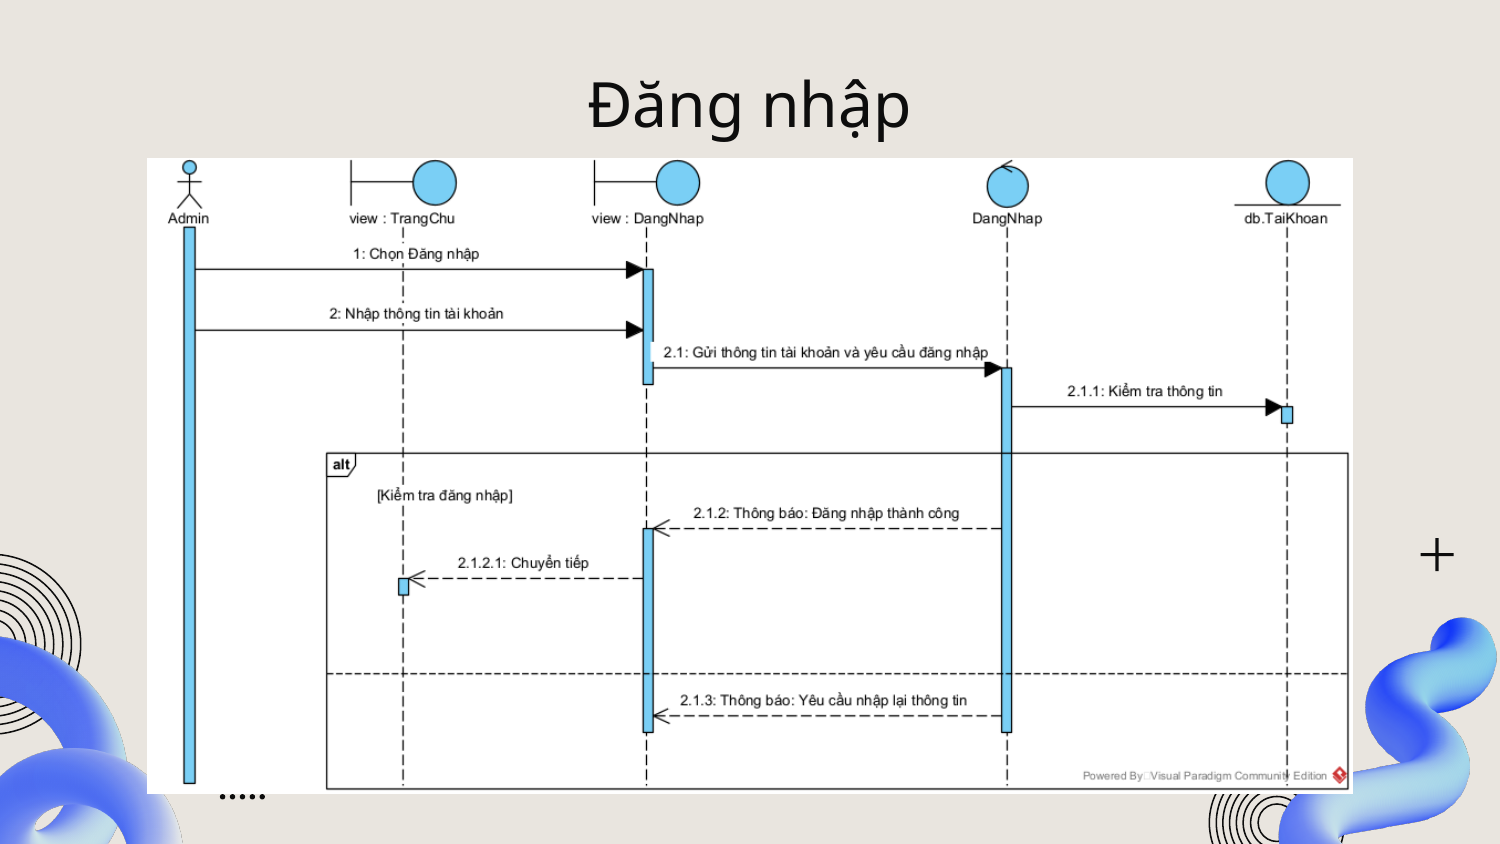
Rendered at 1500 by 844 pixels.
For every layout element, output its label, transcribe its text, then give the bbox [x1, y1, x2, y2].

picture [0, 158, 1500, 844]
title Đăng nhập [118, 50, 1382, 145]
